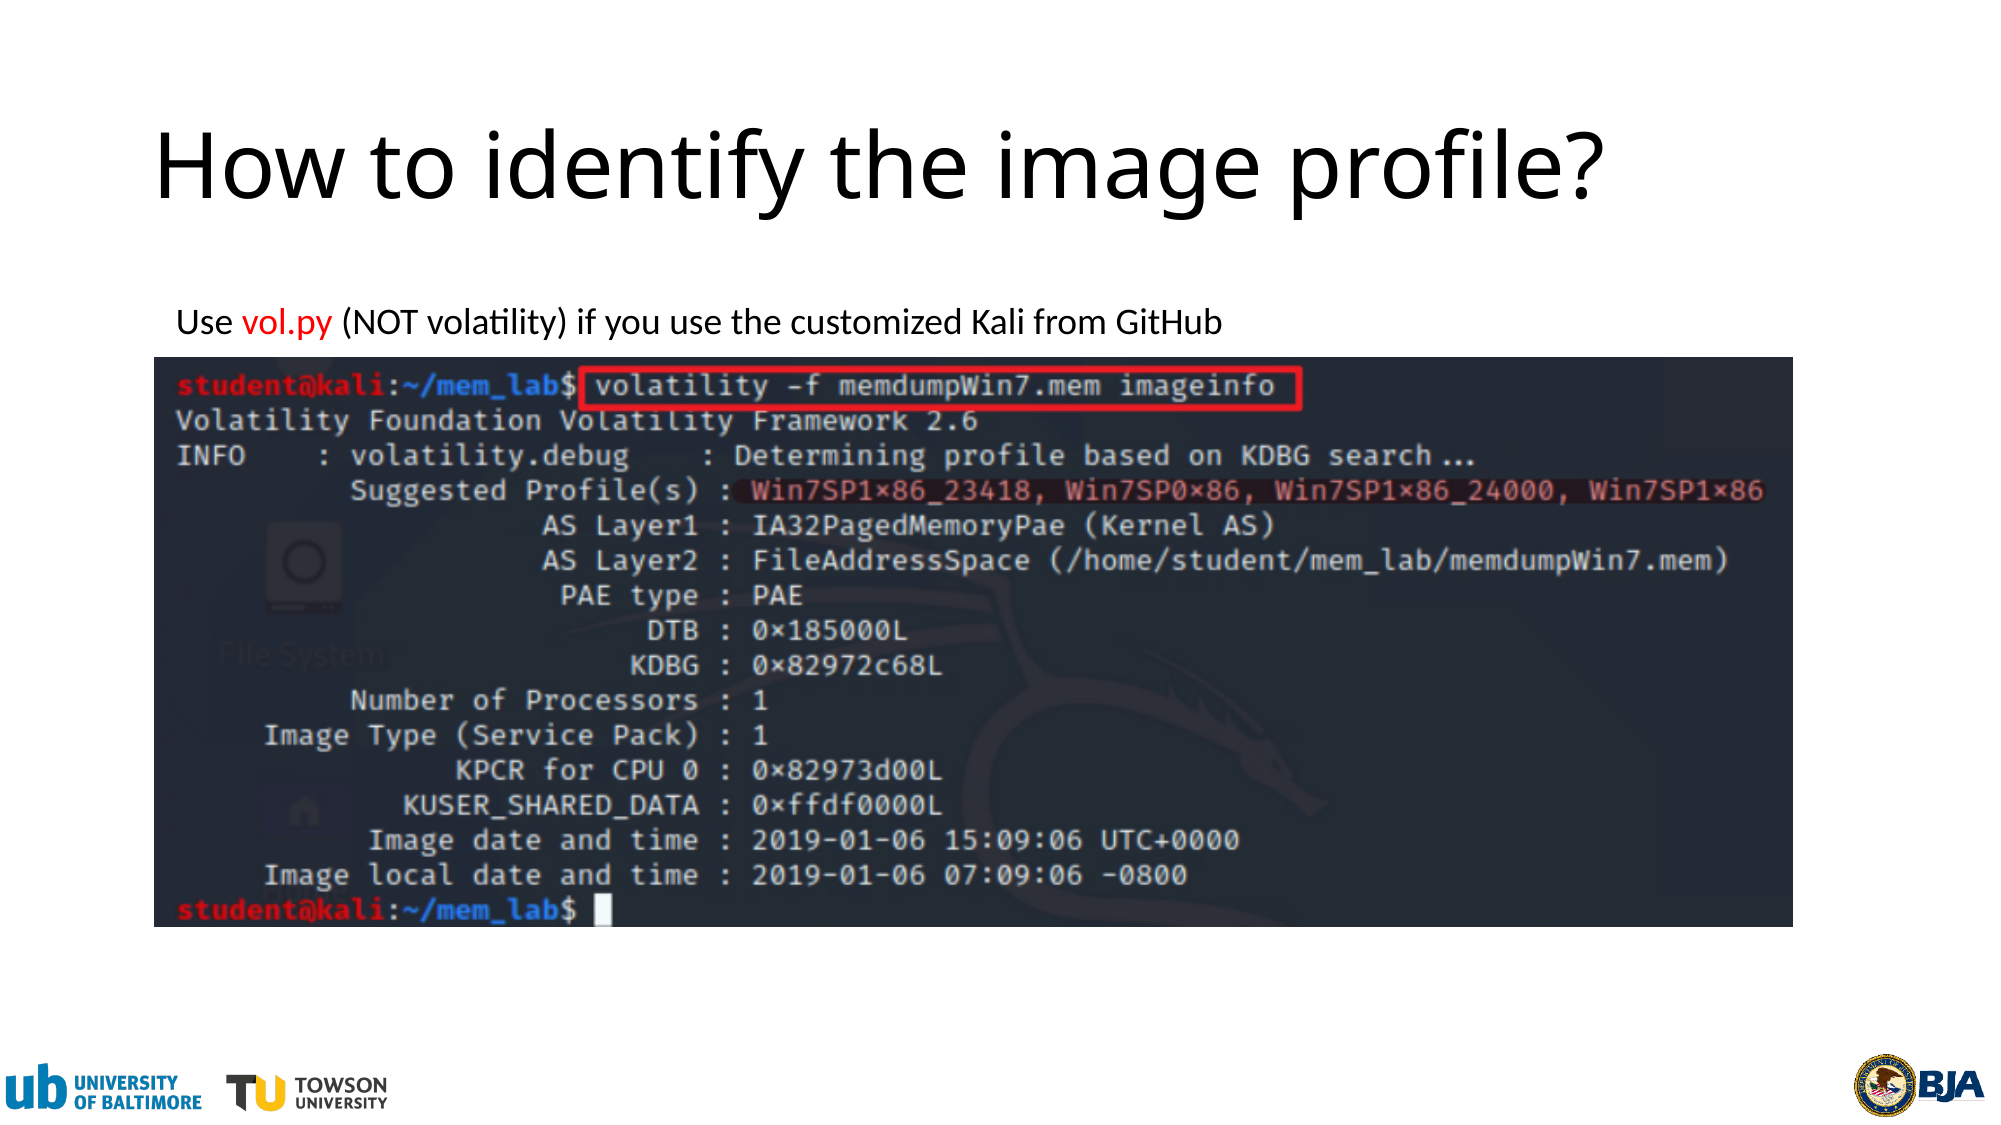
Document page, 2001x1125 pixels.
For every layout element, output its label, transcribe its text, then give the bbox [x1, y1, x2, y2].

picture [0, 1031, 407, 1125]
text_box Use vol.py (NOT volatility) if you use the customized Kali from GitHub [160, 289, 1239, 349]
picture [154, 357, 1793, 927]
title How to identify the image profile? [137, 59, 1863, 278]
picture [1854, 1054, 1986, 1117]
